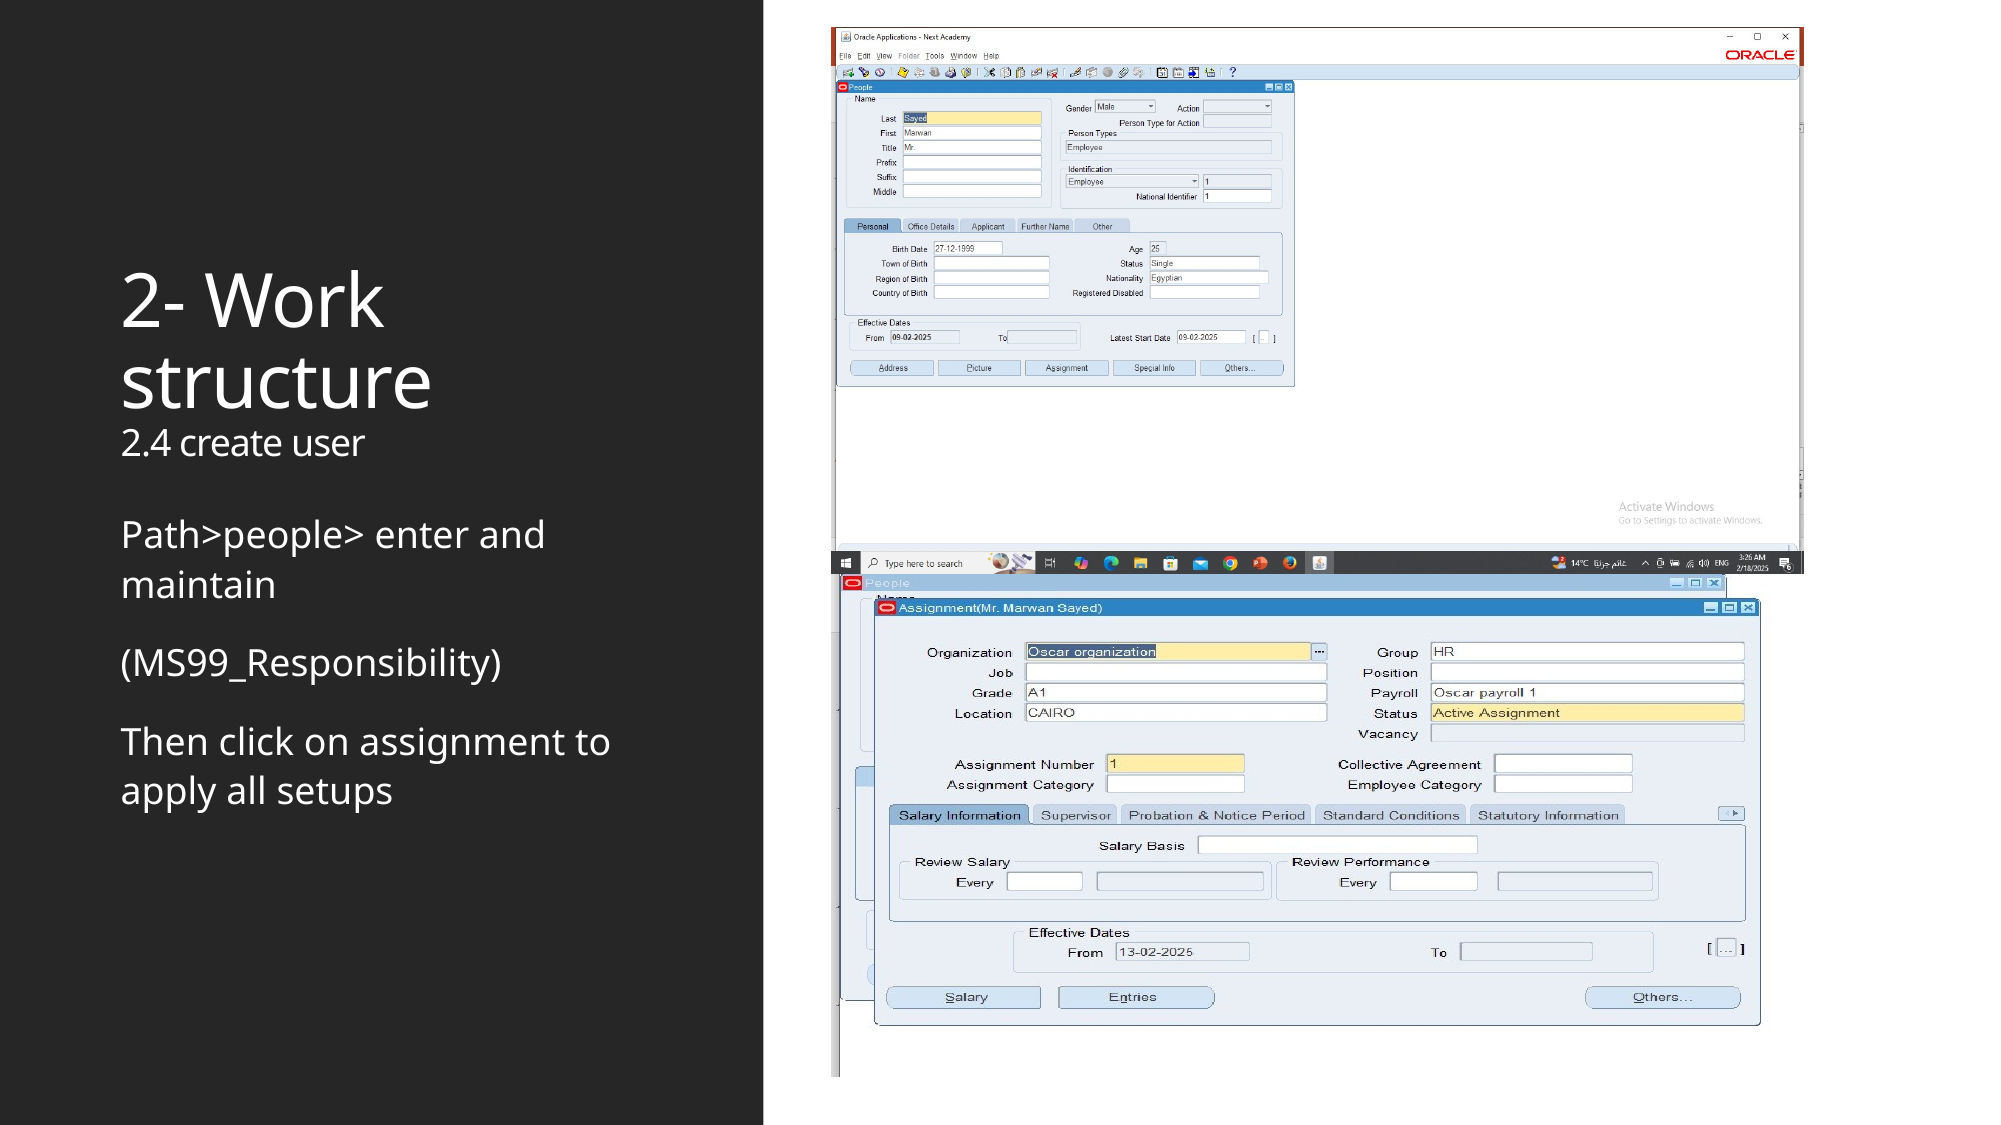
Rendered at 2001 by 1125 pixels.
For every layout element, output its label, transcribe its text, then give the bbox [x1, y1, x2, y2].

title 2- Work structure 2.4 create user [105, 128, 683, 473]
list Path>people> enter and maintain (MS99_Responsibility) Then click on assignment to apply all setups [105, 499, 683, 1002]
picture [830, 573, 1805, 1078]
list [830, 26, 1805, 572]
